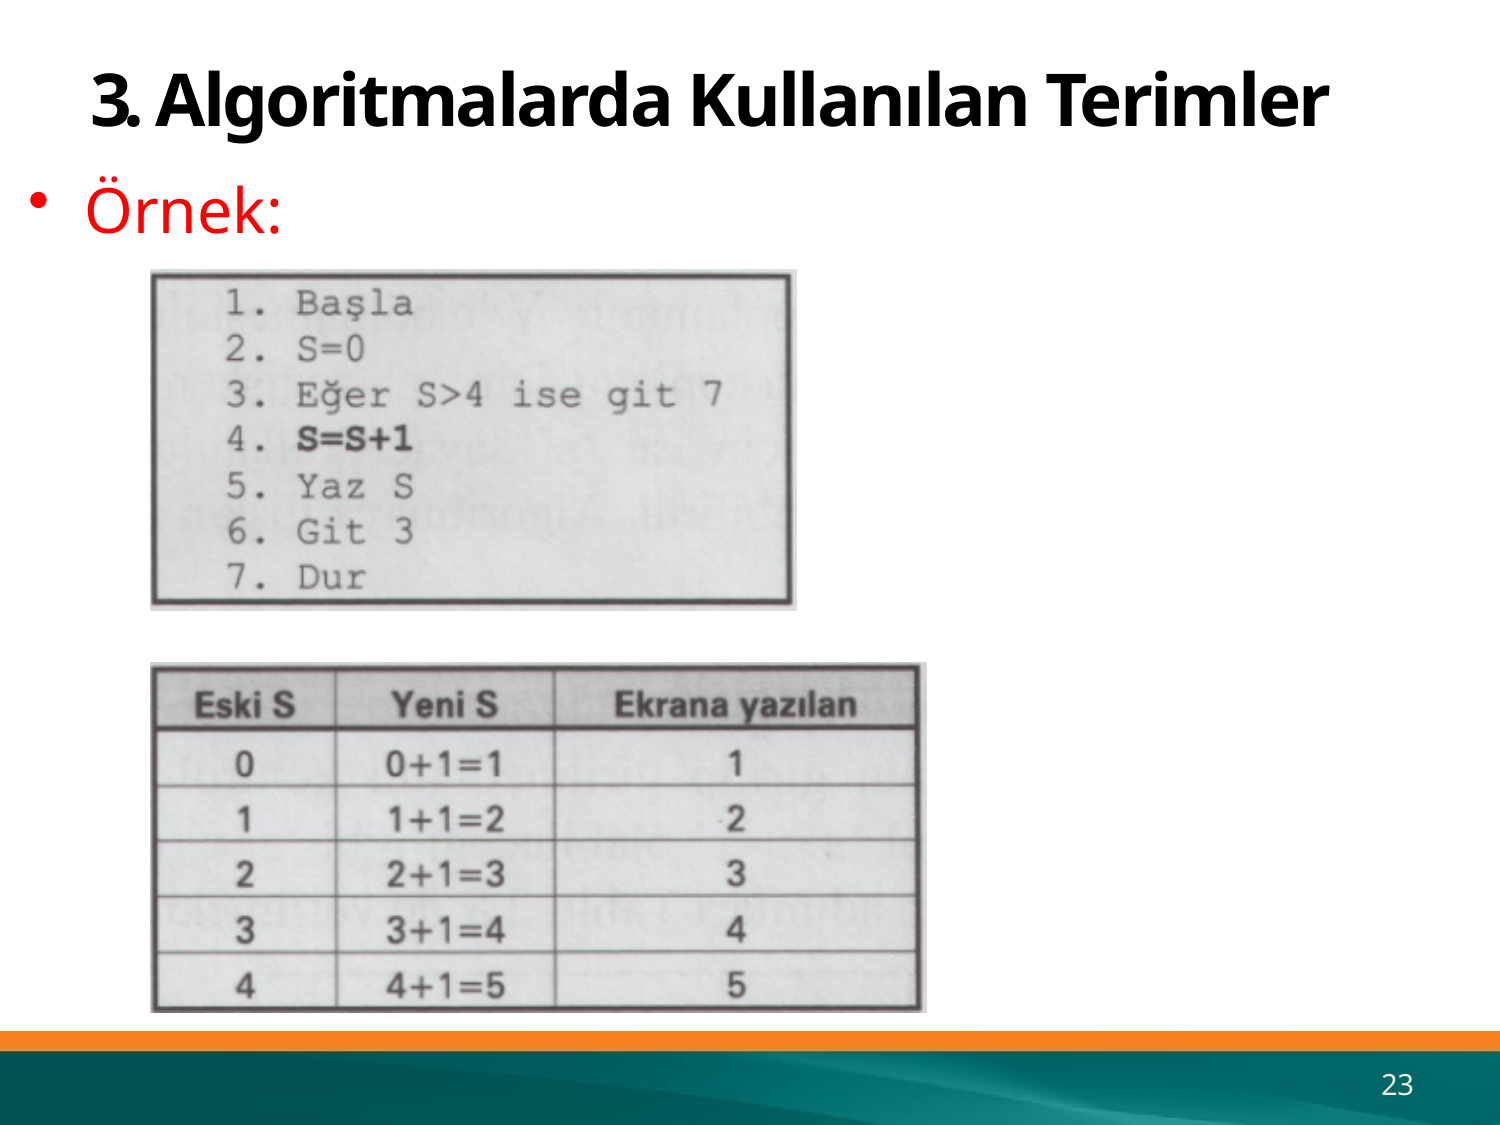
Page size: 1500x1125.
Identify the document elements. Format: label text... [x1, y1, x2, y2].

text_box Örnek: [11, 162, 1415, 253]
title 3. Algoritmalarda Kullanılan Terimler [87, 51, 1378, 162]
picture [149, 662, 927, 1013]
picture [0, 1031, 1500, 1125]
slide_number 23 [1377, 1065, 1415, 1125]
picture [149, 269, 798, 611]
